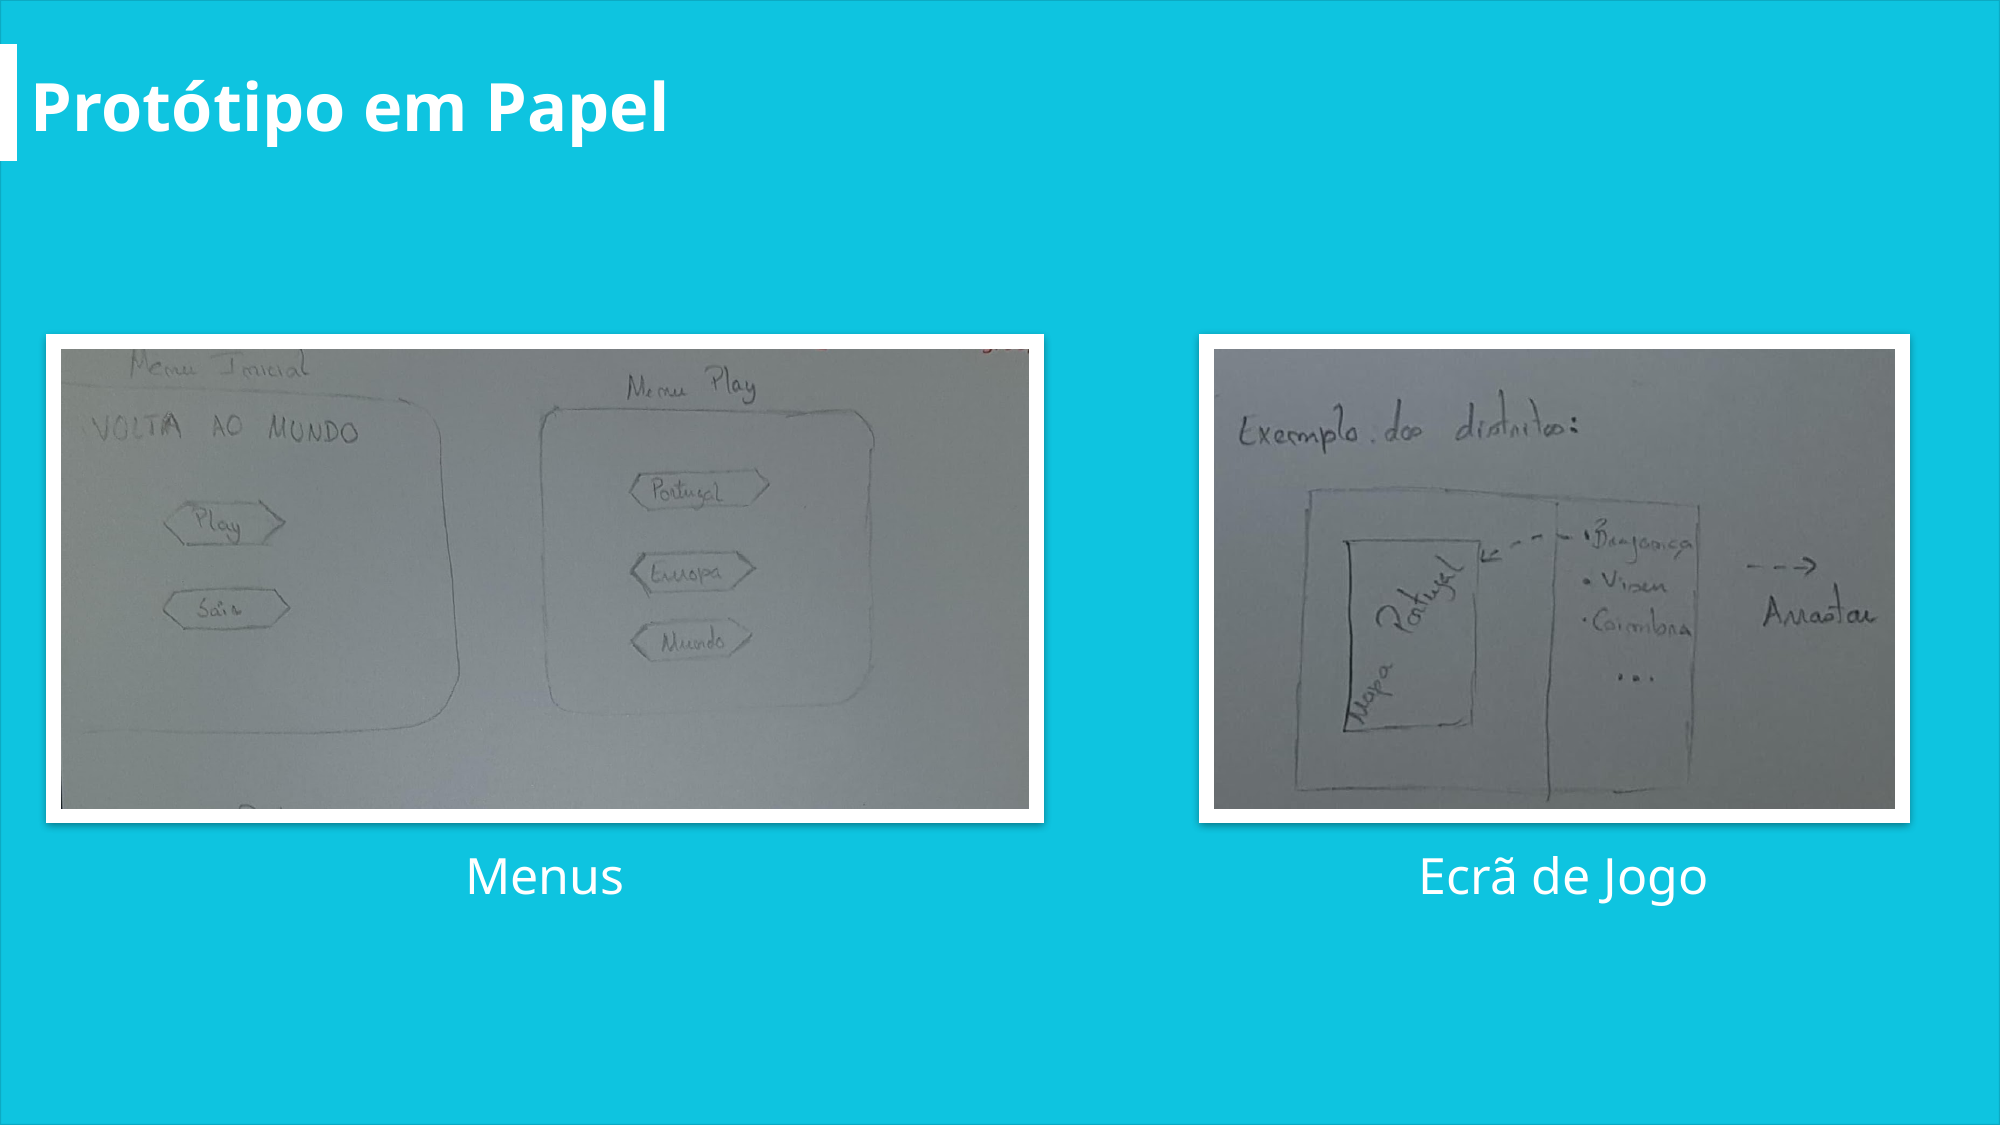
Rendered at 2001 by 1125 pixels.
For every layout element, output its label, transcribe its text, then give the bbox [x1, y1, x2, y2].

picture [60, 348, 1030, 810]
picture [1213, 348, 1896, 810]
text_box [0, 0, 2000, 1125]
text_box Menus [195, 836, 896, 912]
text_box [0, 44, 16, 160]
text_box Ecrã de Jogo [1213, 836, 1914, 912]
text_box Protótipo em Papel [16, 57, 716, 153]
